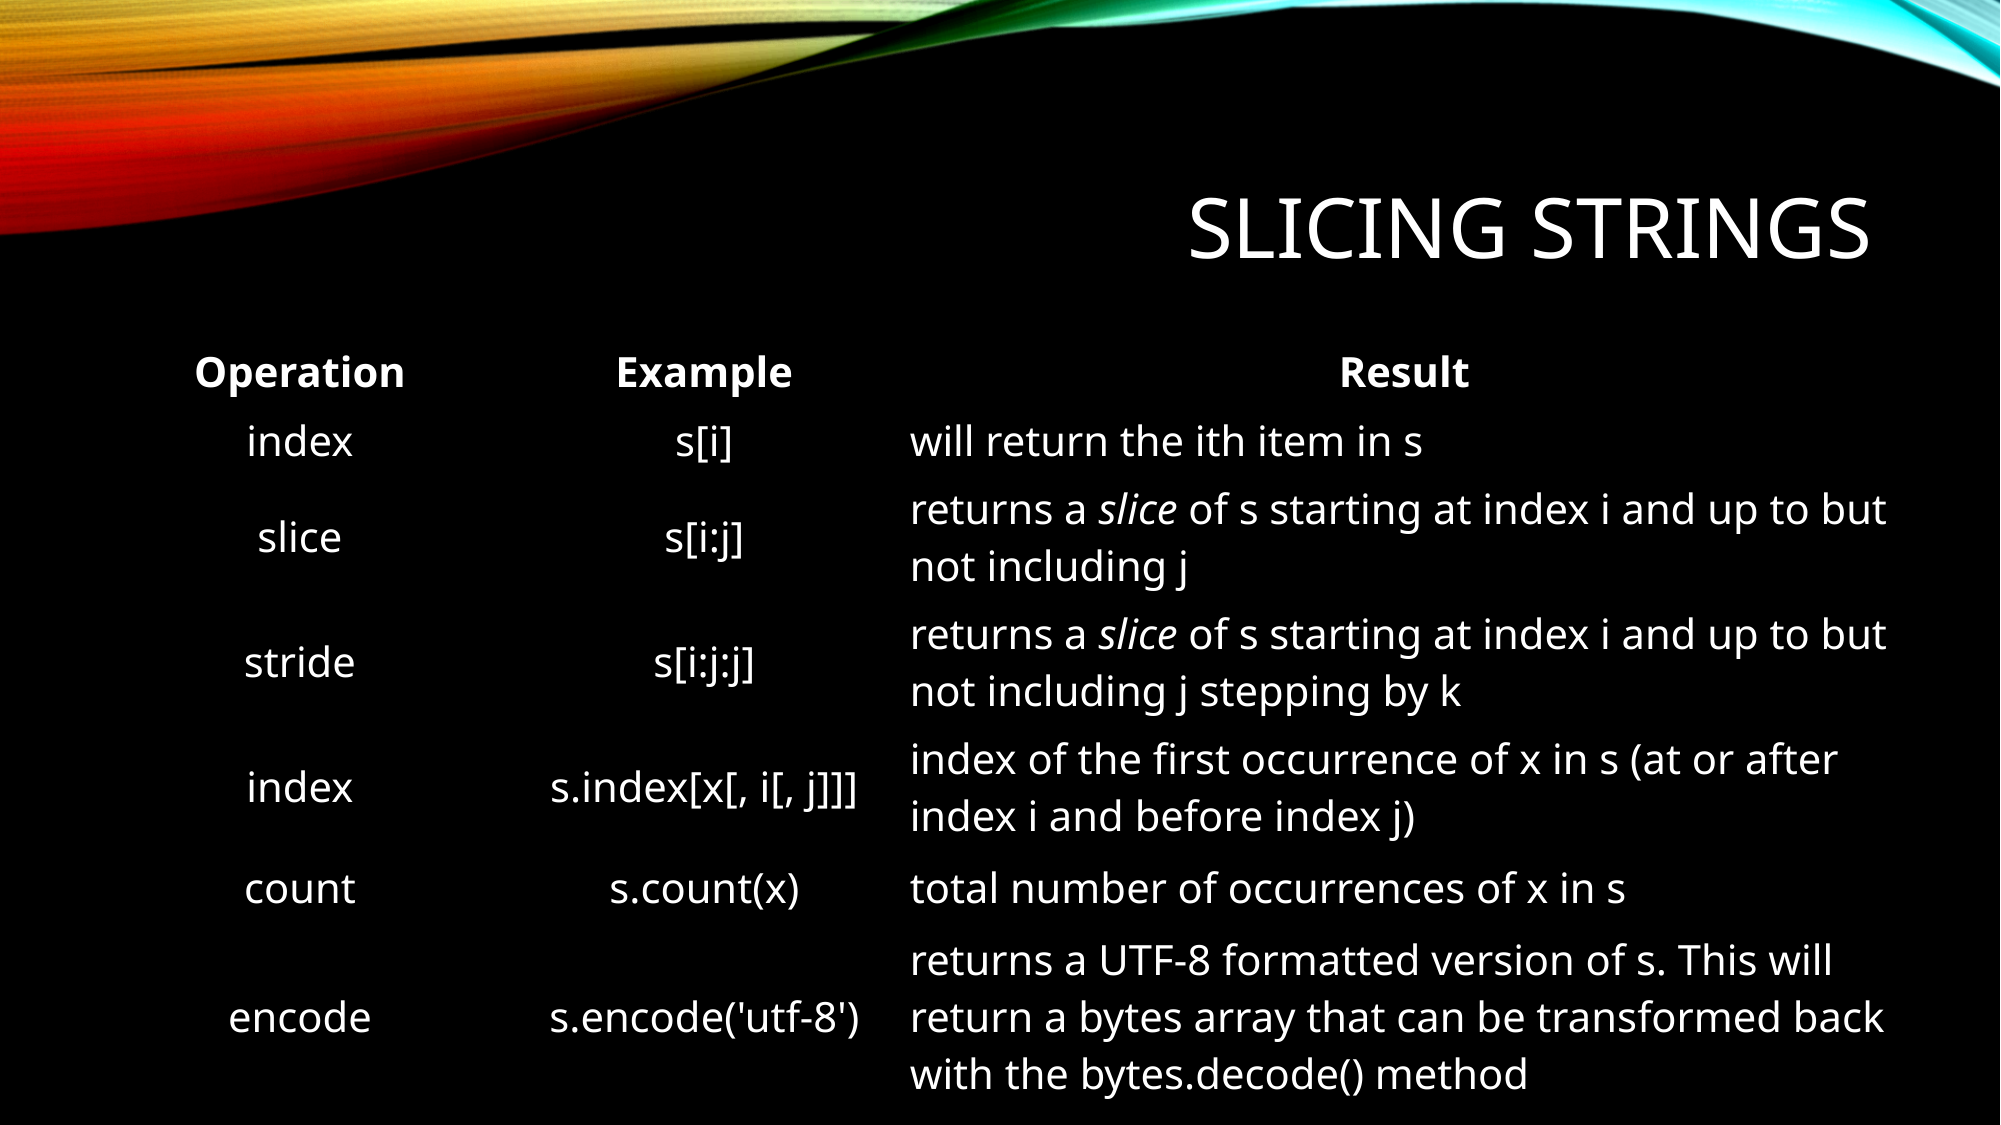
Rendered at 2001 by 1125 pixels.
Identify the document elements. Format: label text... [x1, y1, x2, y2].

table_cell returns a UTF-8 formatted version of s. This will return a bytes array that can be transformed back with the bytes.decode() method [899, 925, 1910, 1107]
table_cell returns a slice of s starting at index i and up to but not including j [899, 474, 1910, 599]
table_cell encode [90, 925, 510, 1107]
table_cell index [90, 724, 510, 849]
table_header Operation [90, 338, 510, 406]
table_cell s[i:j:j] [510, 599, 899, 724]
table_cell s[i] [510, 406, 899, 474]
table_cell will return the ith item in s [899, 406, 1910, 474]
table_cell returns a slice of s starting at index i and up to but not including j stepping by k [899, 599, 1910, 724]
table_cell s.index[x[, i[, j]]] [510, 724, 899, 849]
table_cell s.encode('utf-8') [510, 925, 899, 1107]
table_cell s.count(x) [510, 849, 899, 925]
table_header Result [899, 338, 1910, 406]
picture [0, 0, 2000, 237]
table_cell slice [90, 474, 510, 599]
table_cell index of the first occurrence of x in s (at or after index i and before index j) [899, 724, 1910, 849]
table_cell count [90, 849, 510, 925]
table_cell stride [90, 599, 510, 724]
table_header Example [510, 338, 899, 406]
table_cell s[i:j] [510, 474, 899, 599]
table_cell index [90, 406, 510, 474]
table_cell total number of occurrences of x in s [899, 849, 1910, 925]
title Slicing Strings [474, 125, 1888, 338]
